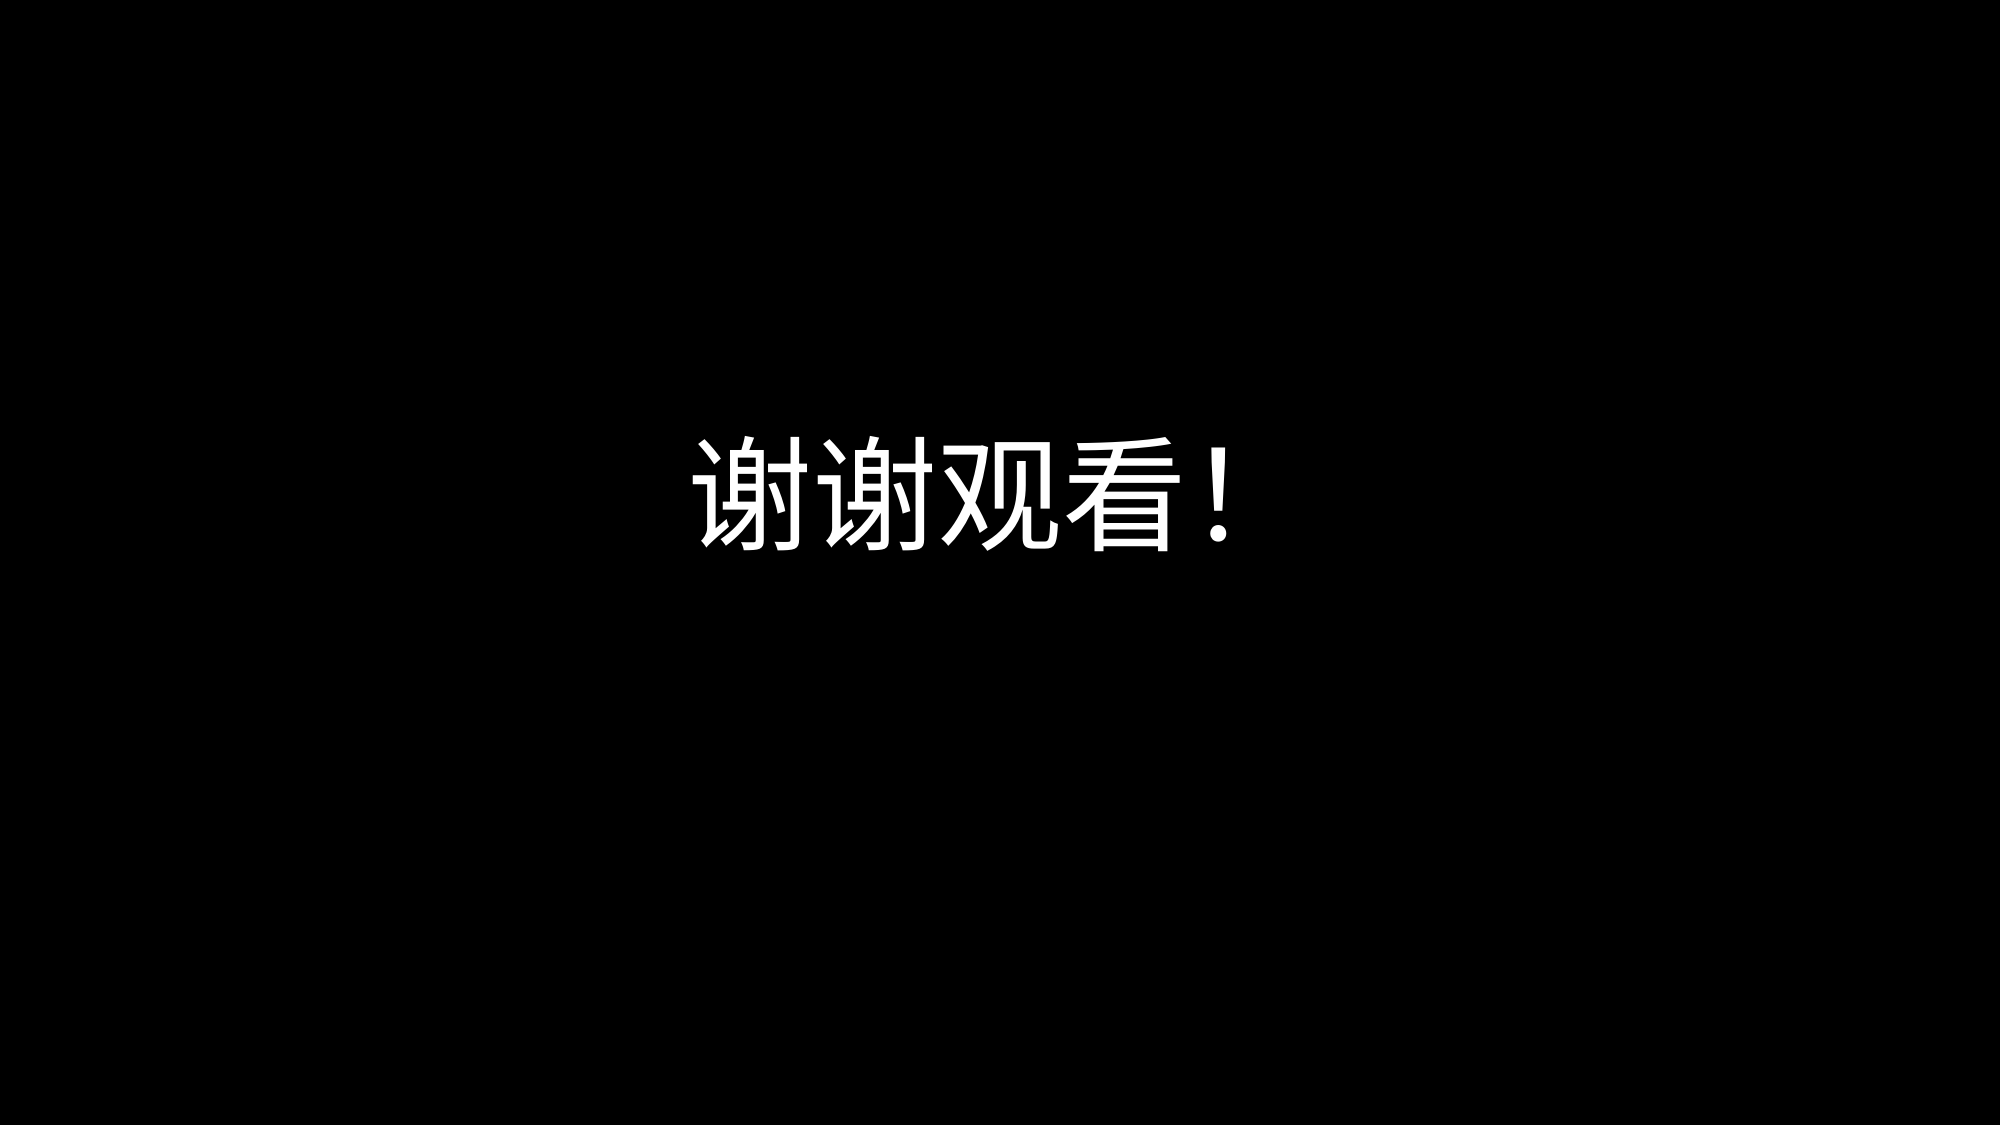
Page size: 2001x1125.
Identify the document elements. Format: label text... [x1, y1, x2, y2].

title 谢谢观看！ [249, 184, 1750, 576]
